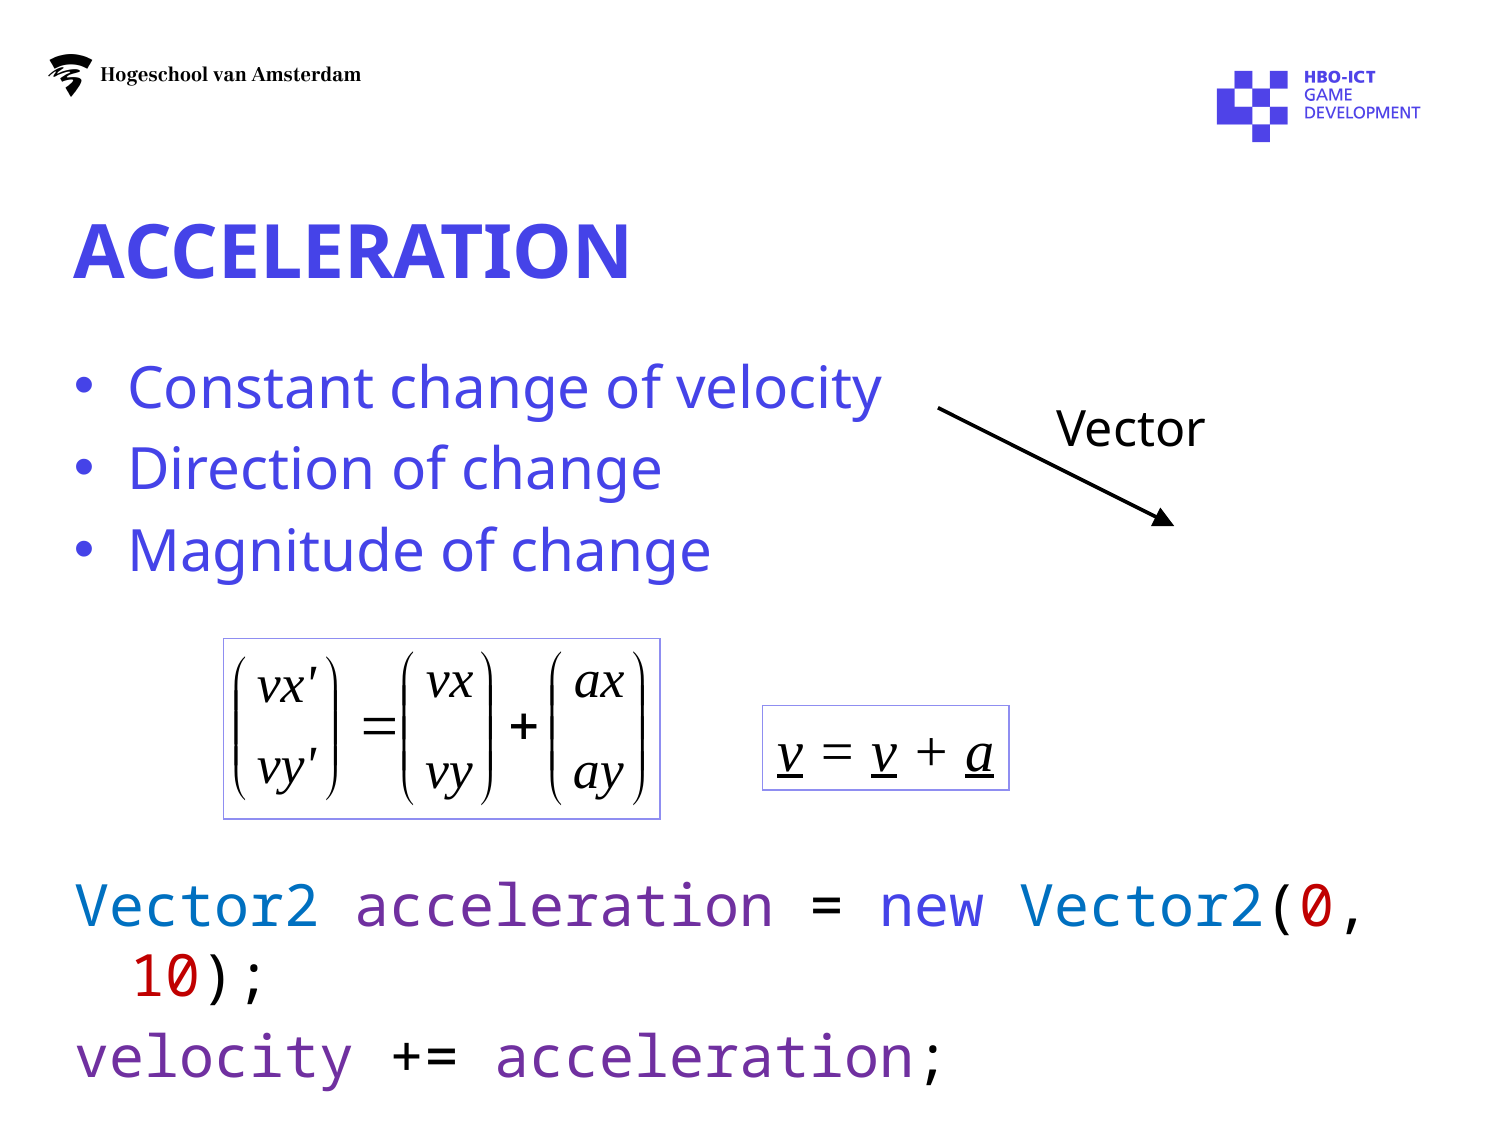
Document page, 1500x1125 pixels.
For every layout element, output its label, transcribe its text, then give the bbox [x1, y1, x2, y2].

text_box [1052, 465, 1175, 527]
list Constant change of velocity Direction of change Magnitude of change [58, 342, 1410, 1006]
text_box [223, 638, 660, 819]
picture [48, 54, 361, 97]
picture [1181, 35, 1447, 166]
title Acceleration [59, 154, 1409, 342]
text_box Vector2 acceleration = new Vector2(0, 10); velocity += acceleration; [59, 860, 1463, 1077]
text_box v = v + a [762, 705, 1010, 791]
text_box Vector [1041, 389, 1222, 465]
